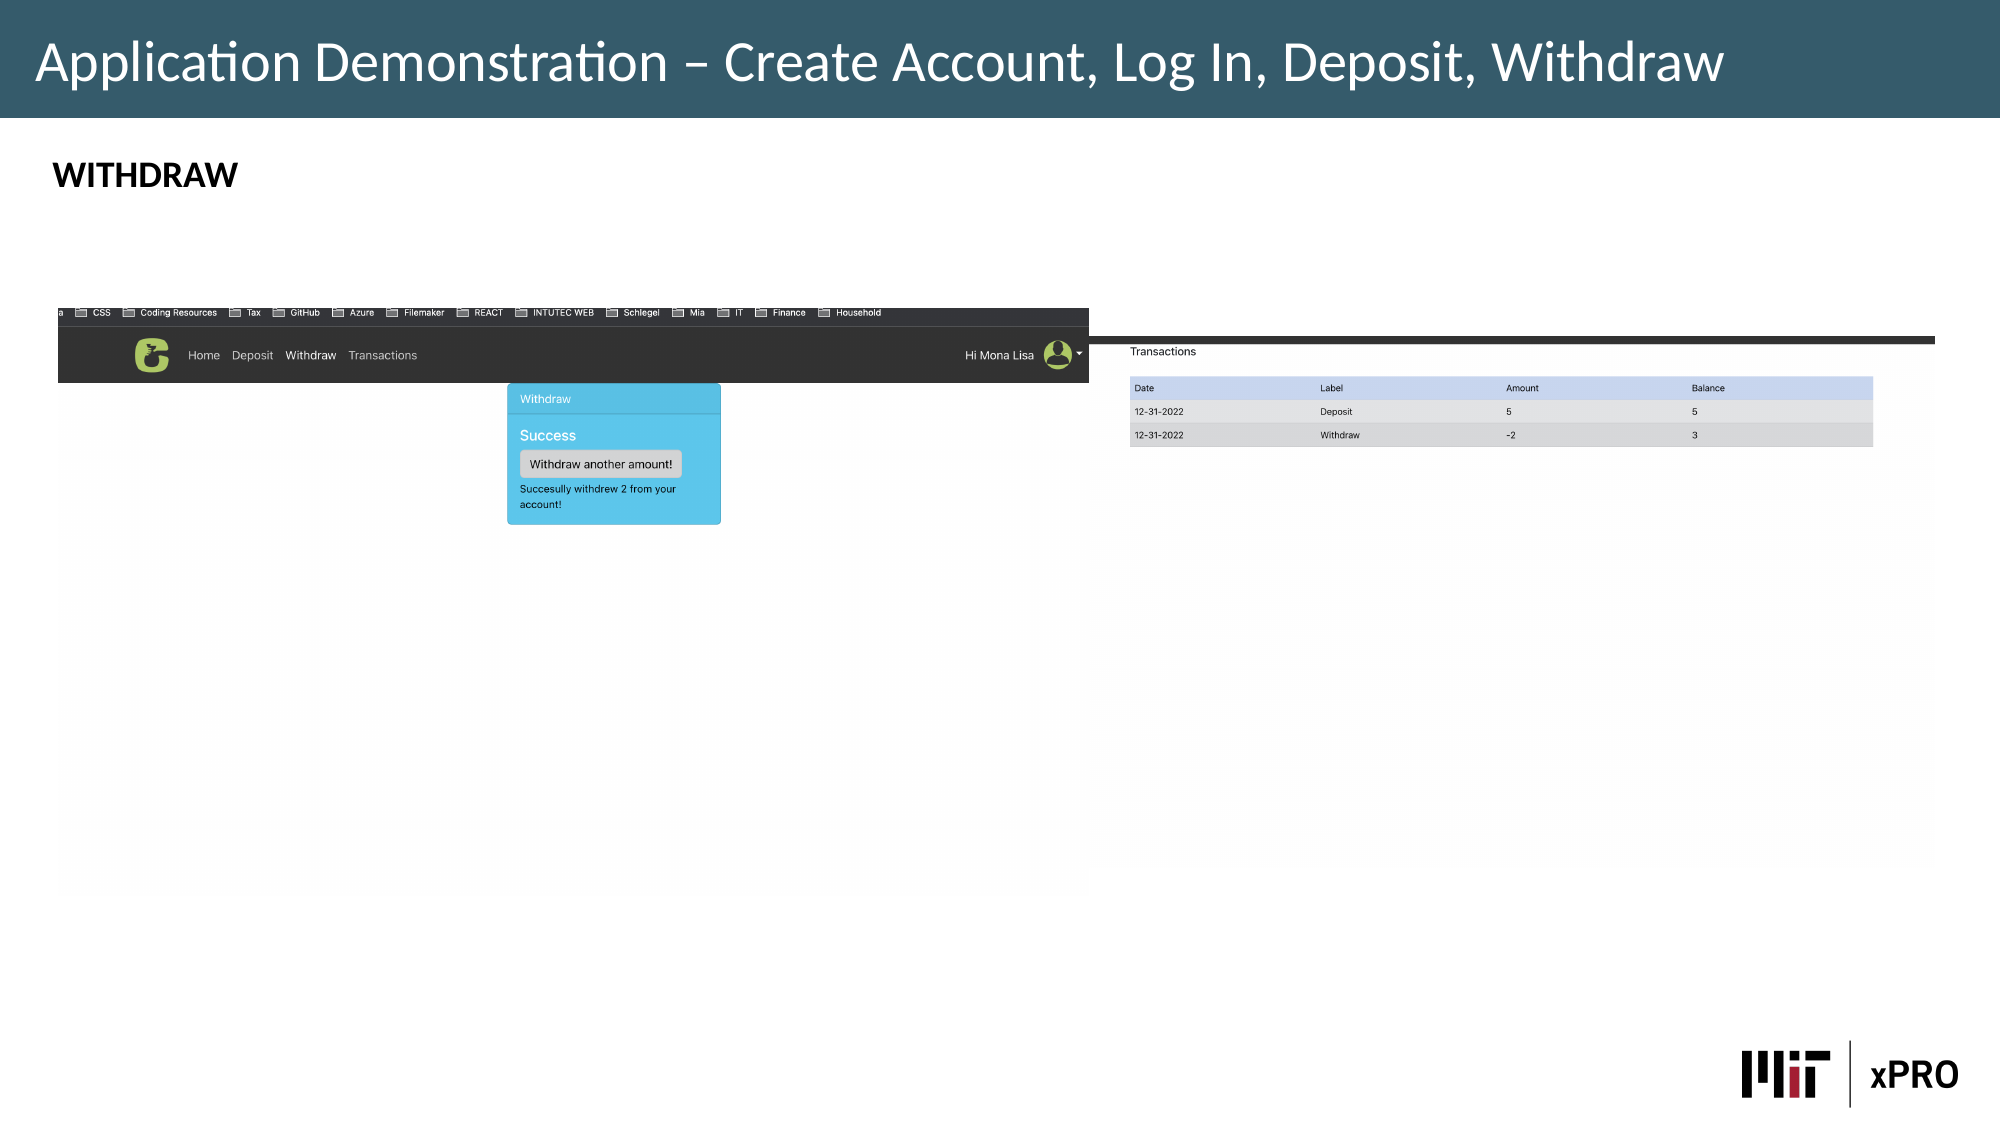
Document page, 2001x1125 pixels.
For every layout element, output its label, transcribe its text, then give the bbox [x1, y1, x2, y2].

picture [58, 307, 1935, 896]
text_box Application Demonstration – Create Account, Log In, Deposit, Withdraw [20, 15, 1925, 101]
text_box WITHDRAW [37, 142, 786, 203]
picture [1742, 1040, 1958, 1108]
picture [0, 0, 2000, 118]
